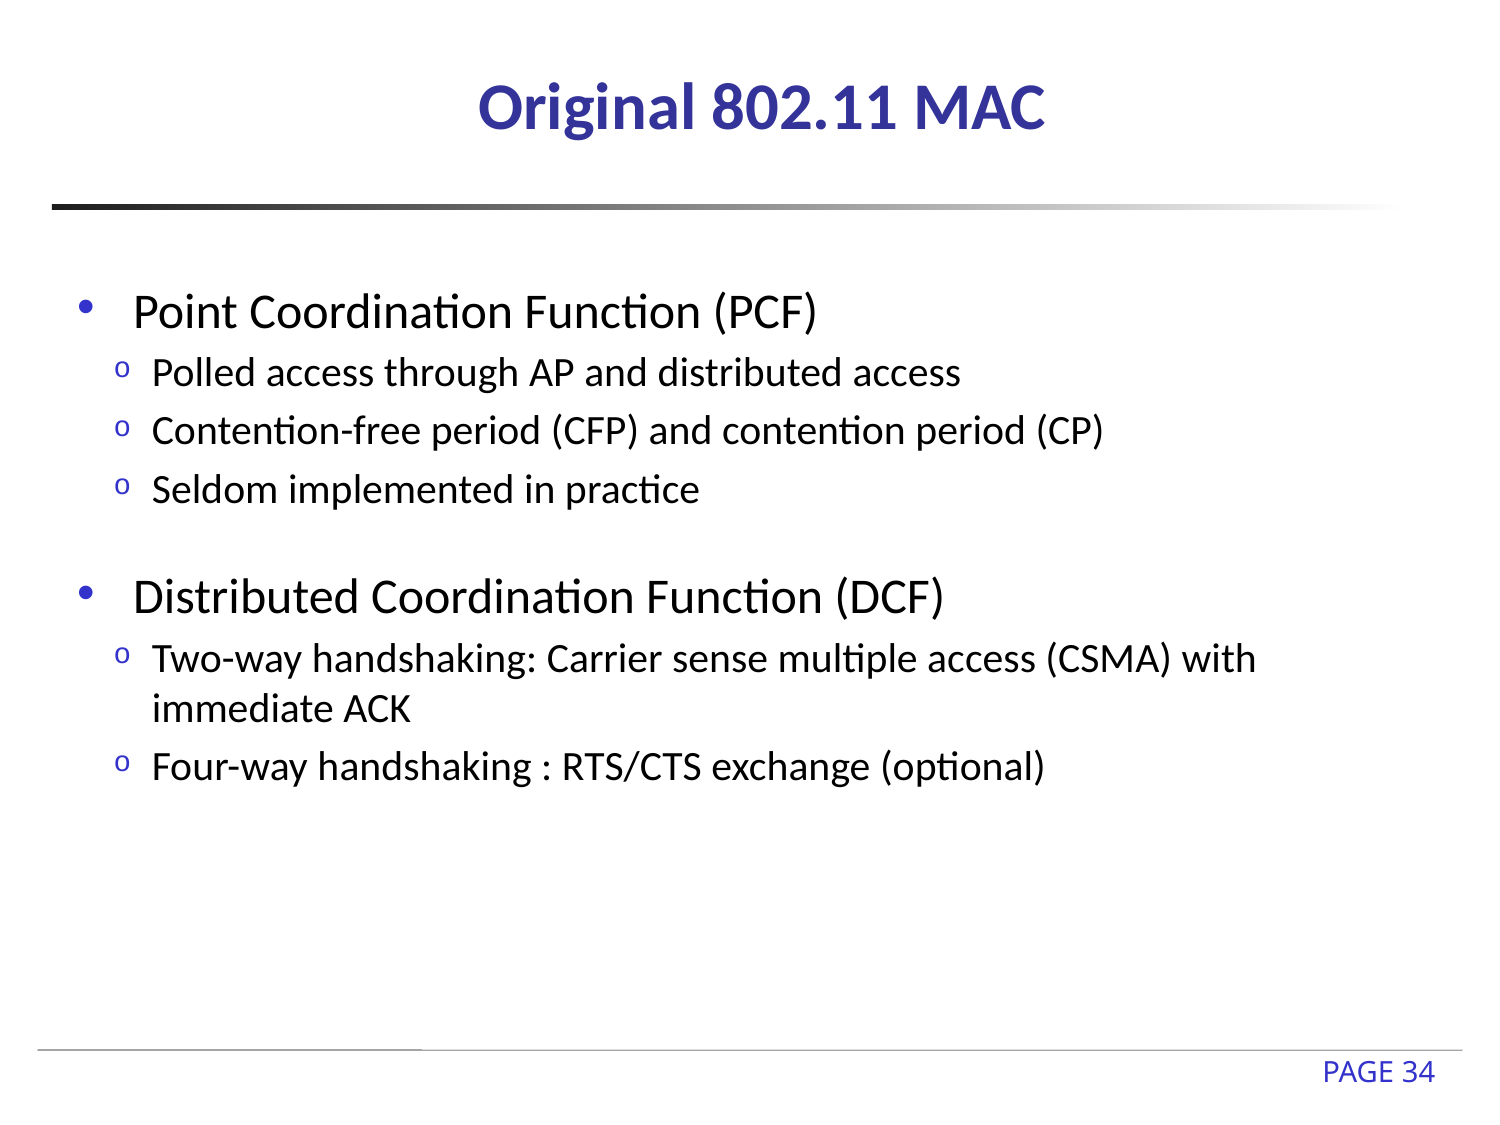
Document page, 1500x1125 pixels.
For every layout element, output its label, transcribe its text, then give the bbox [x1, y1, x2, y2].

text_box Point Coordination Function (PCF) Polled access through AP and distributed access Contention-free period (CFP) and contention period (CP) Seldom implemented in practice Distributed Coordination Function (DCF) Two-way handshaking: Carrier sense multiple access (CSMA) with immediate ACK Four-way handshaking : RTS/CTS exchange (optional) [62, 237, 1407, 975]
title Original 802.11 MAC [24, 24, 1500, 151]
